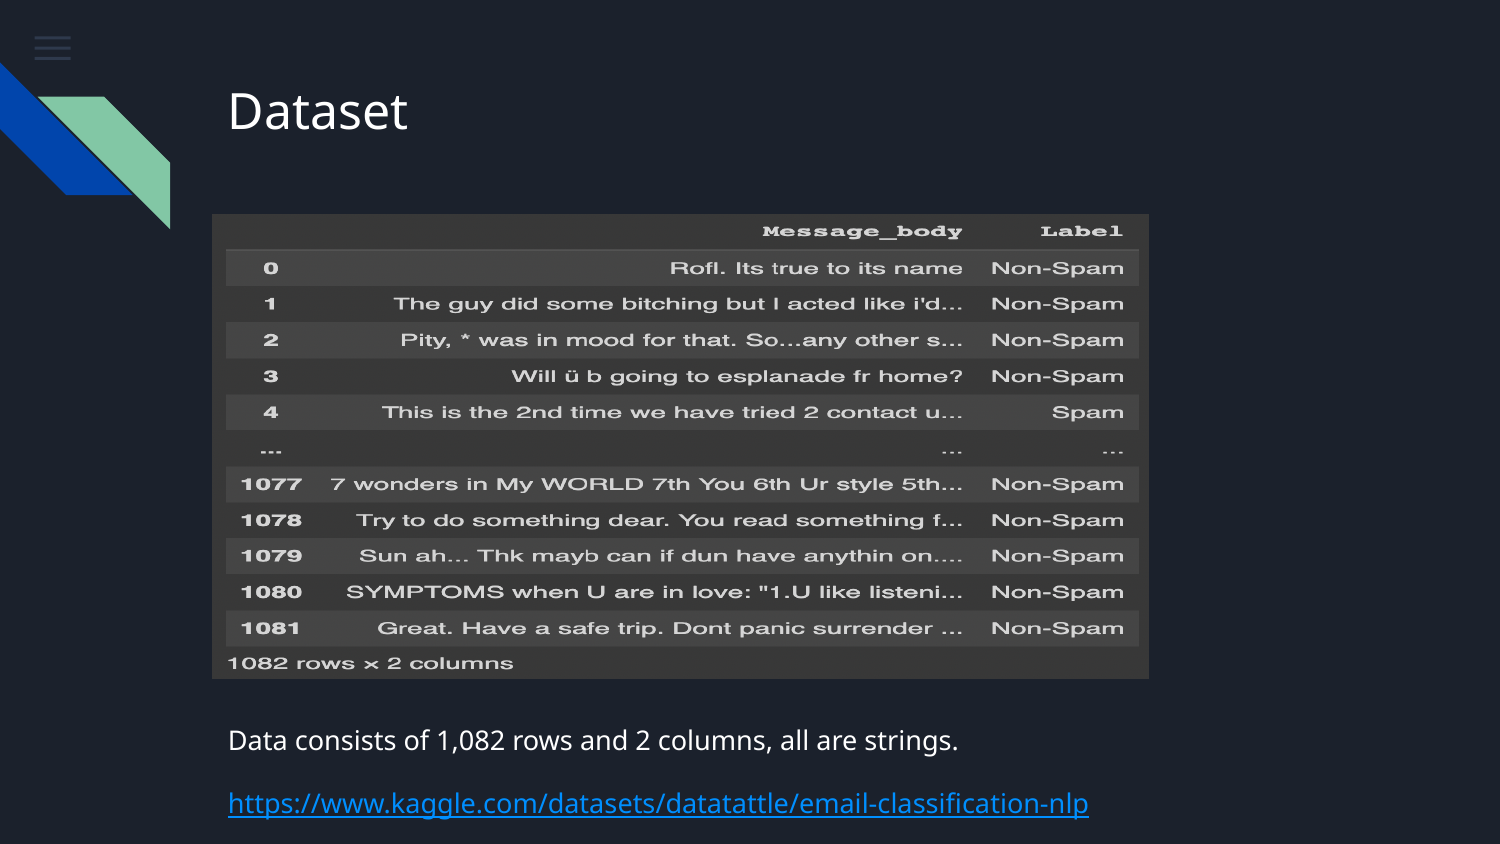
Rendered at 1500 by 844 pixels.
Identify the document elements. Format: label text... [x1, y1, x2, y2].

list https://www.kaggle.com/datasets/datatattle/email-classification-nlp [212, 766, 1378, 830]
picture [212, 214, 1150, 679]
title Dataset [212, 64, 1368, 215]
list Data consists of 1,082 rows and 2 columns, all are strings. [212, 703, 1095, 766]
